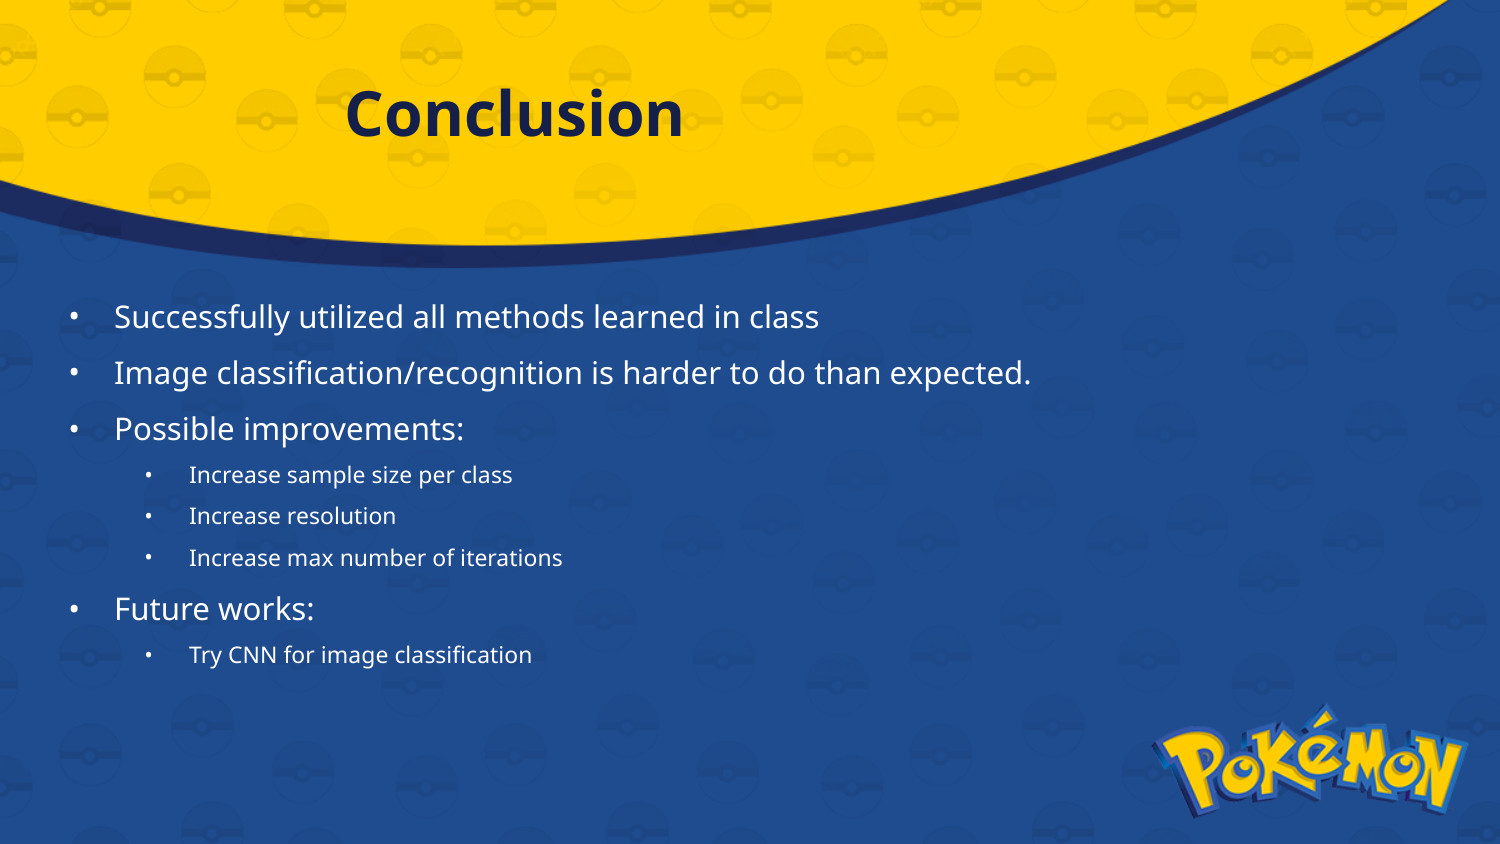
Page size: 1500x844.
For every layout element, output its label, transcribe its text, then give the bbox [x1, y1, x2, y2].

title Conclusion [27, 35, 1004, 199]
list Successfully utilized all methods learned in class Image classification/recognition is harder to do than expected. Possible improvements: Increase sample size per class Increase resolution Increase max number of iterations Future works: Try CNN for image classification [27, 272, 1470, 810]
picture [0, 0, 1500, 844]
